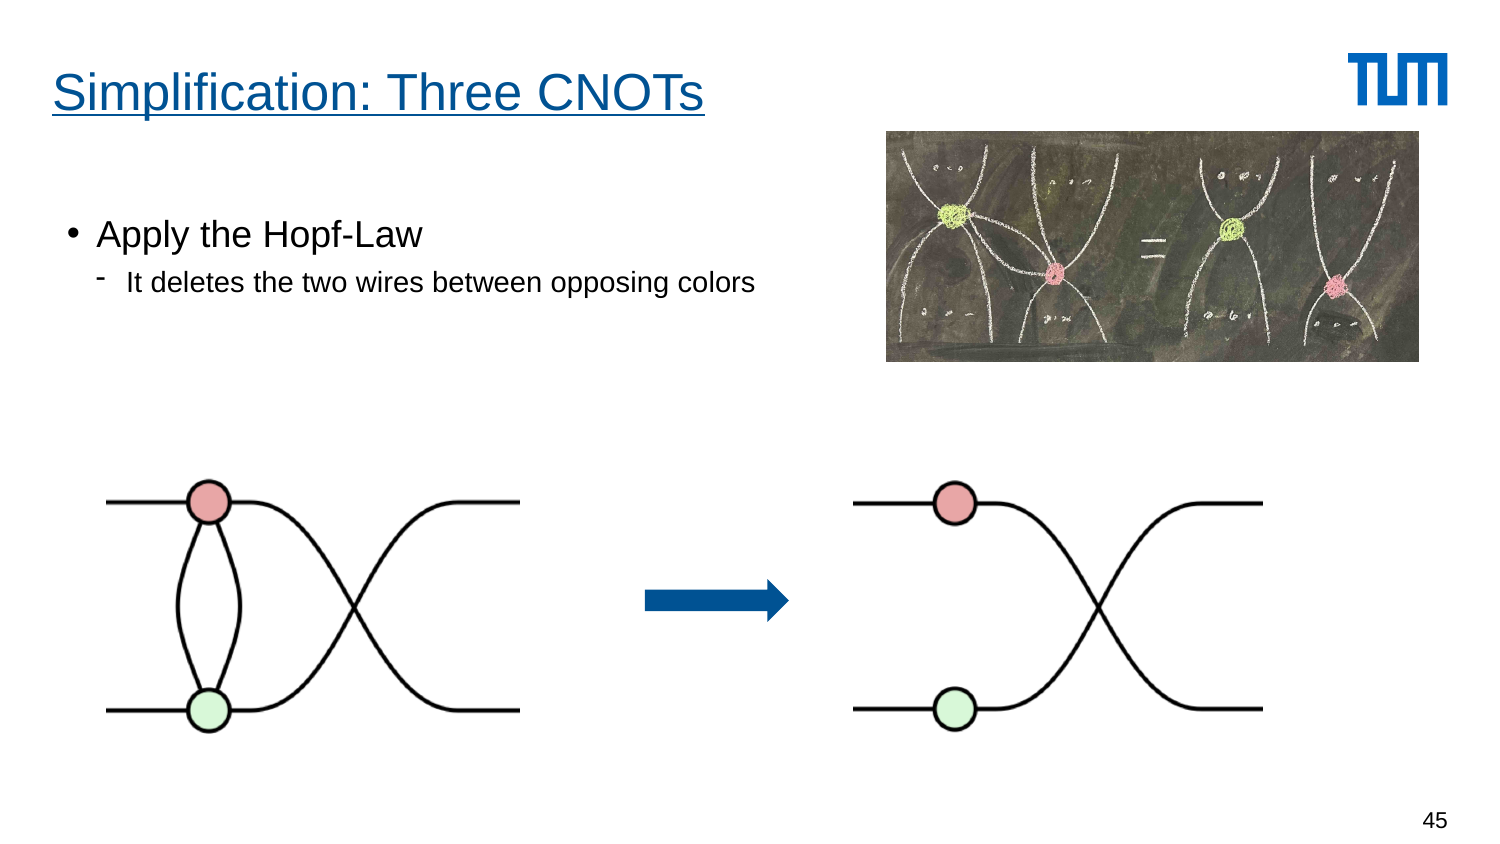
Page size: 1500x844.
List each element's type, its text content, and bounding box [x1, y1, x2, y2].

text_box [642, 577, 791, 624]
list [838, 459, 1280, 742]
picture [886, 130, 1419, 362]
list Apply the Hopf-Law It deletes the two wires between opposing colors [52, 179, 1448, 462]
picture [90, 459, 537, 742]
slide_number 45 [1111, 796, 1448, 842]
title Simplification: Three CNOTs [51, 54, 1449, 118]
